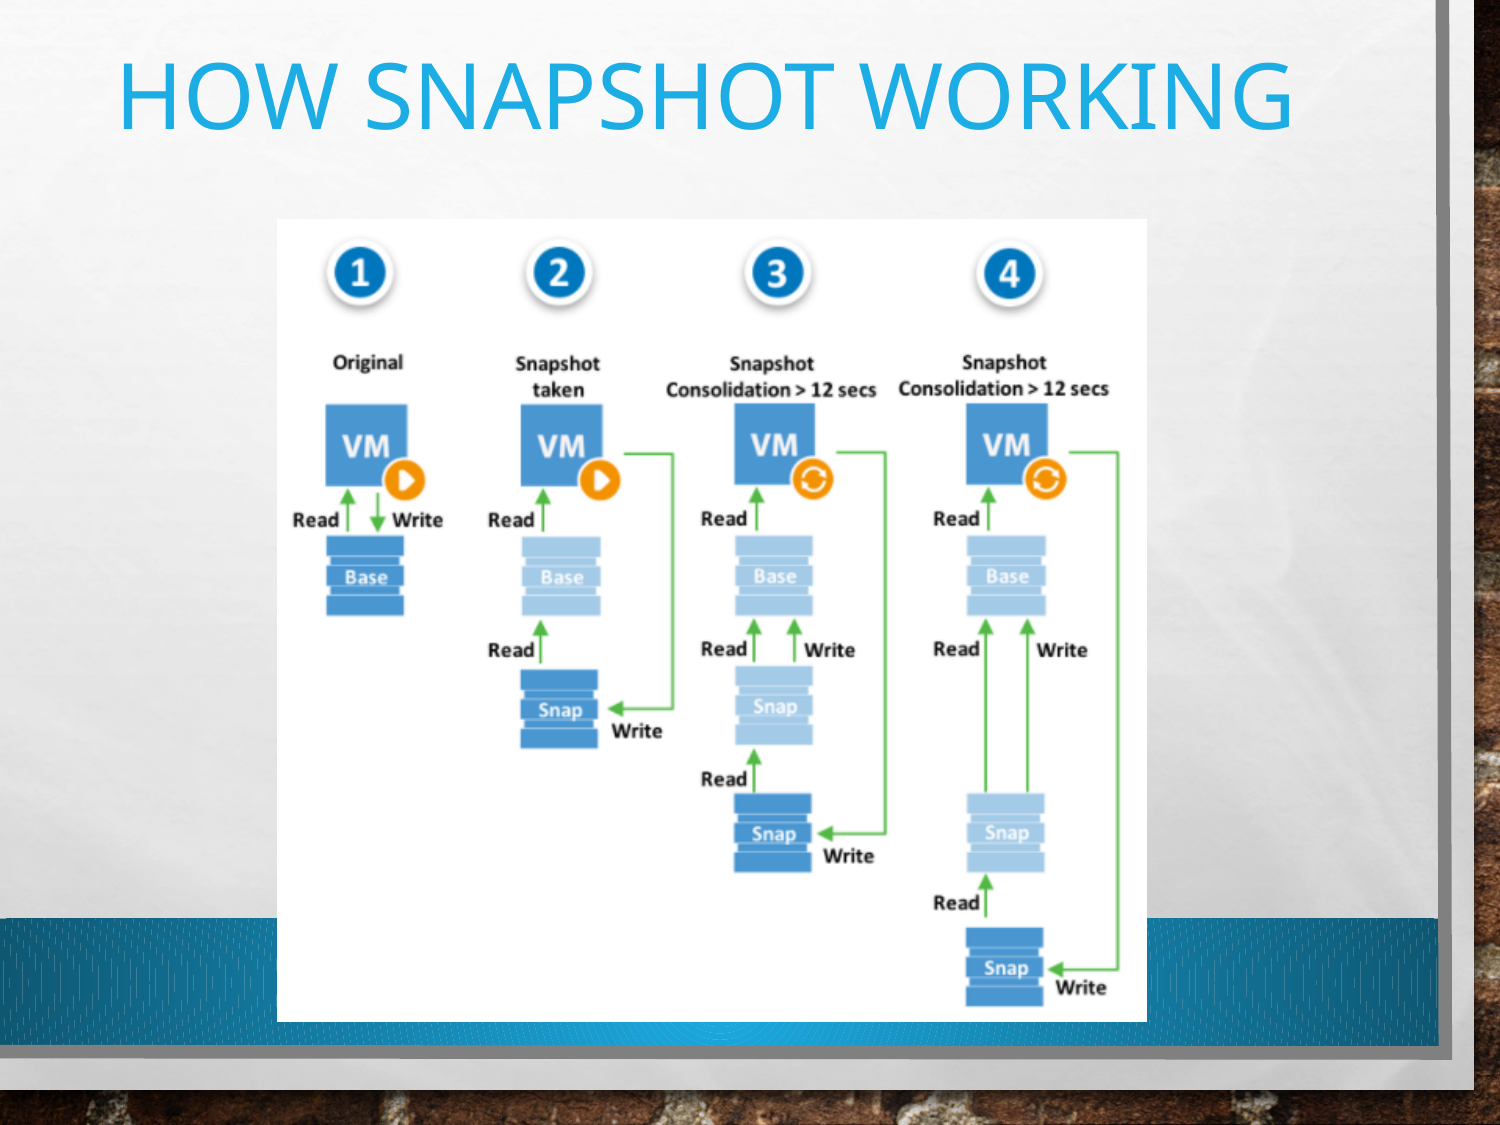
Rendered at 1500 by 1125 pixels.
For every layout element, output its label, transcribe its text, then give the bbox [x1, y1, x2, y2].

picture [277, 219, 1147, 1022]
picture [0, 0, 1500, 1125]
title How snapshot working [100, 5, 1380, 195]
